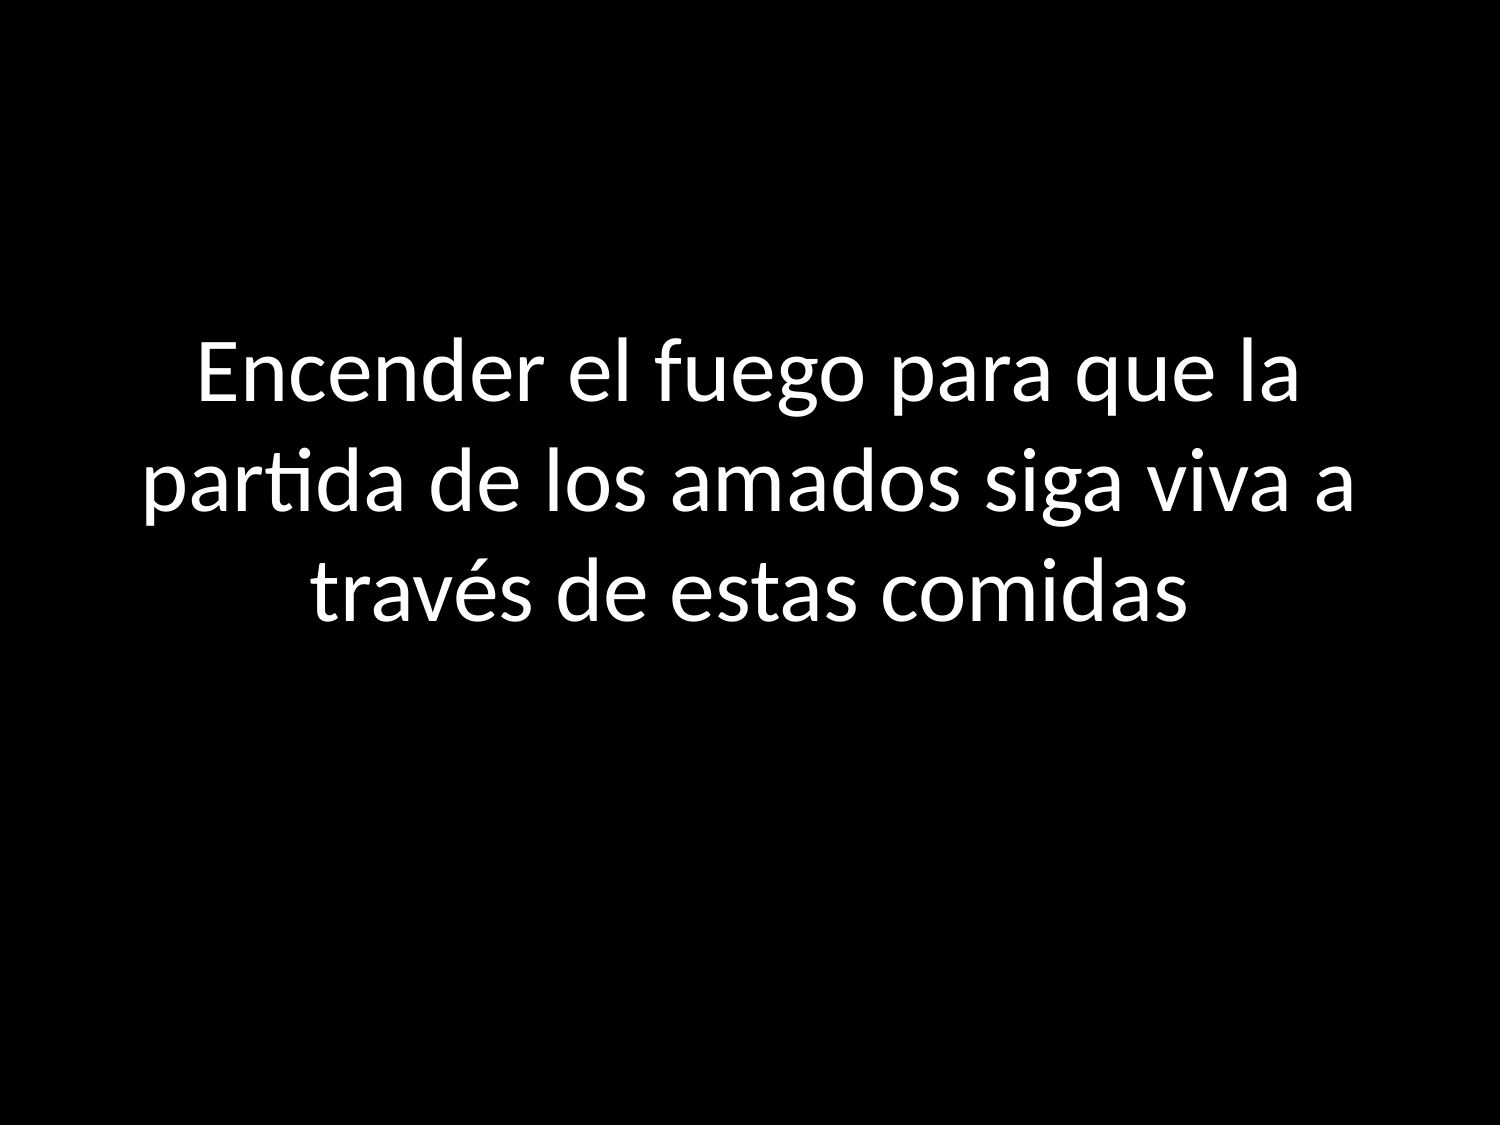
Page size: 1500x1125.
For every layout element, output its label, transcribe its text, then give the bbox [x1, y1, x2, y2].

title Encender el fuego para que la partida de los amados siga viva a través de estas comidas [75, 45, 1425, 906]
